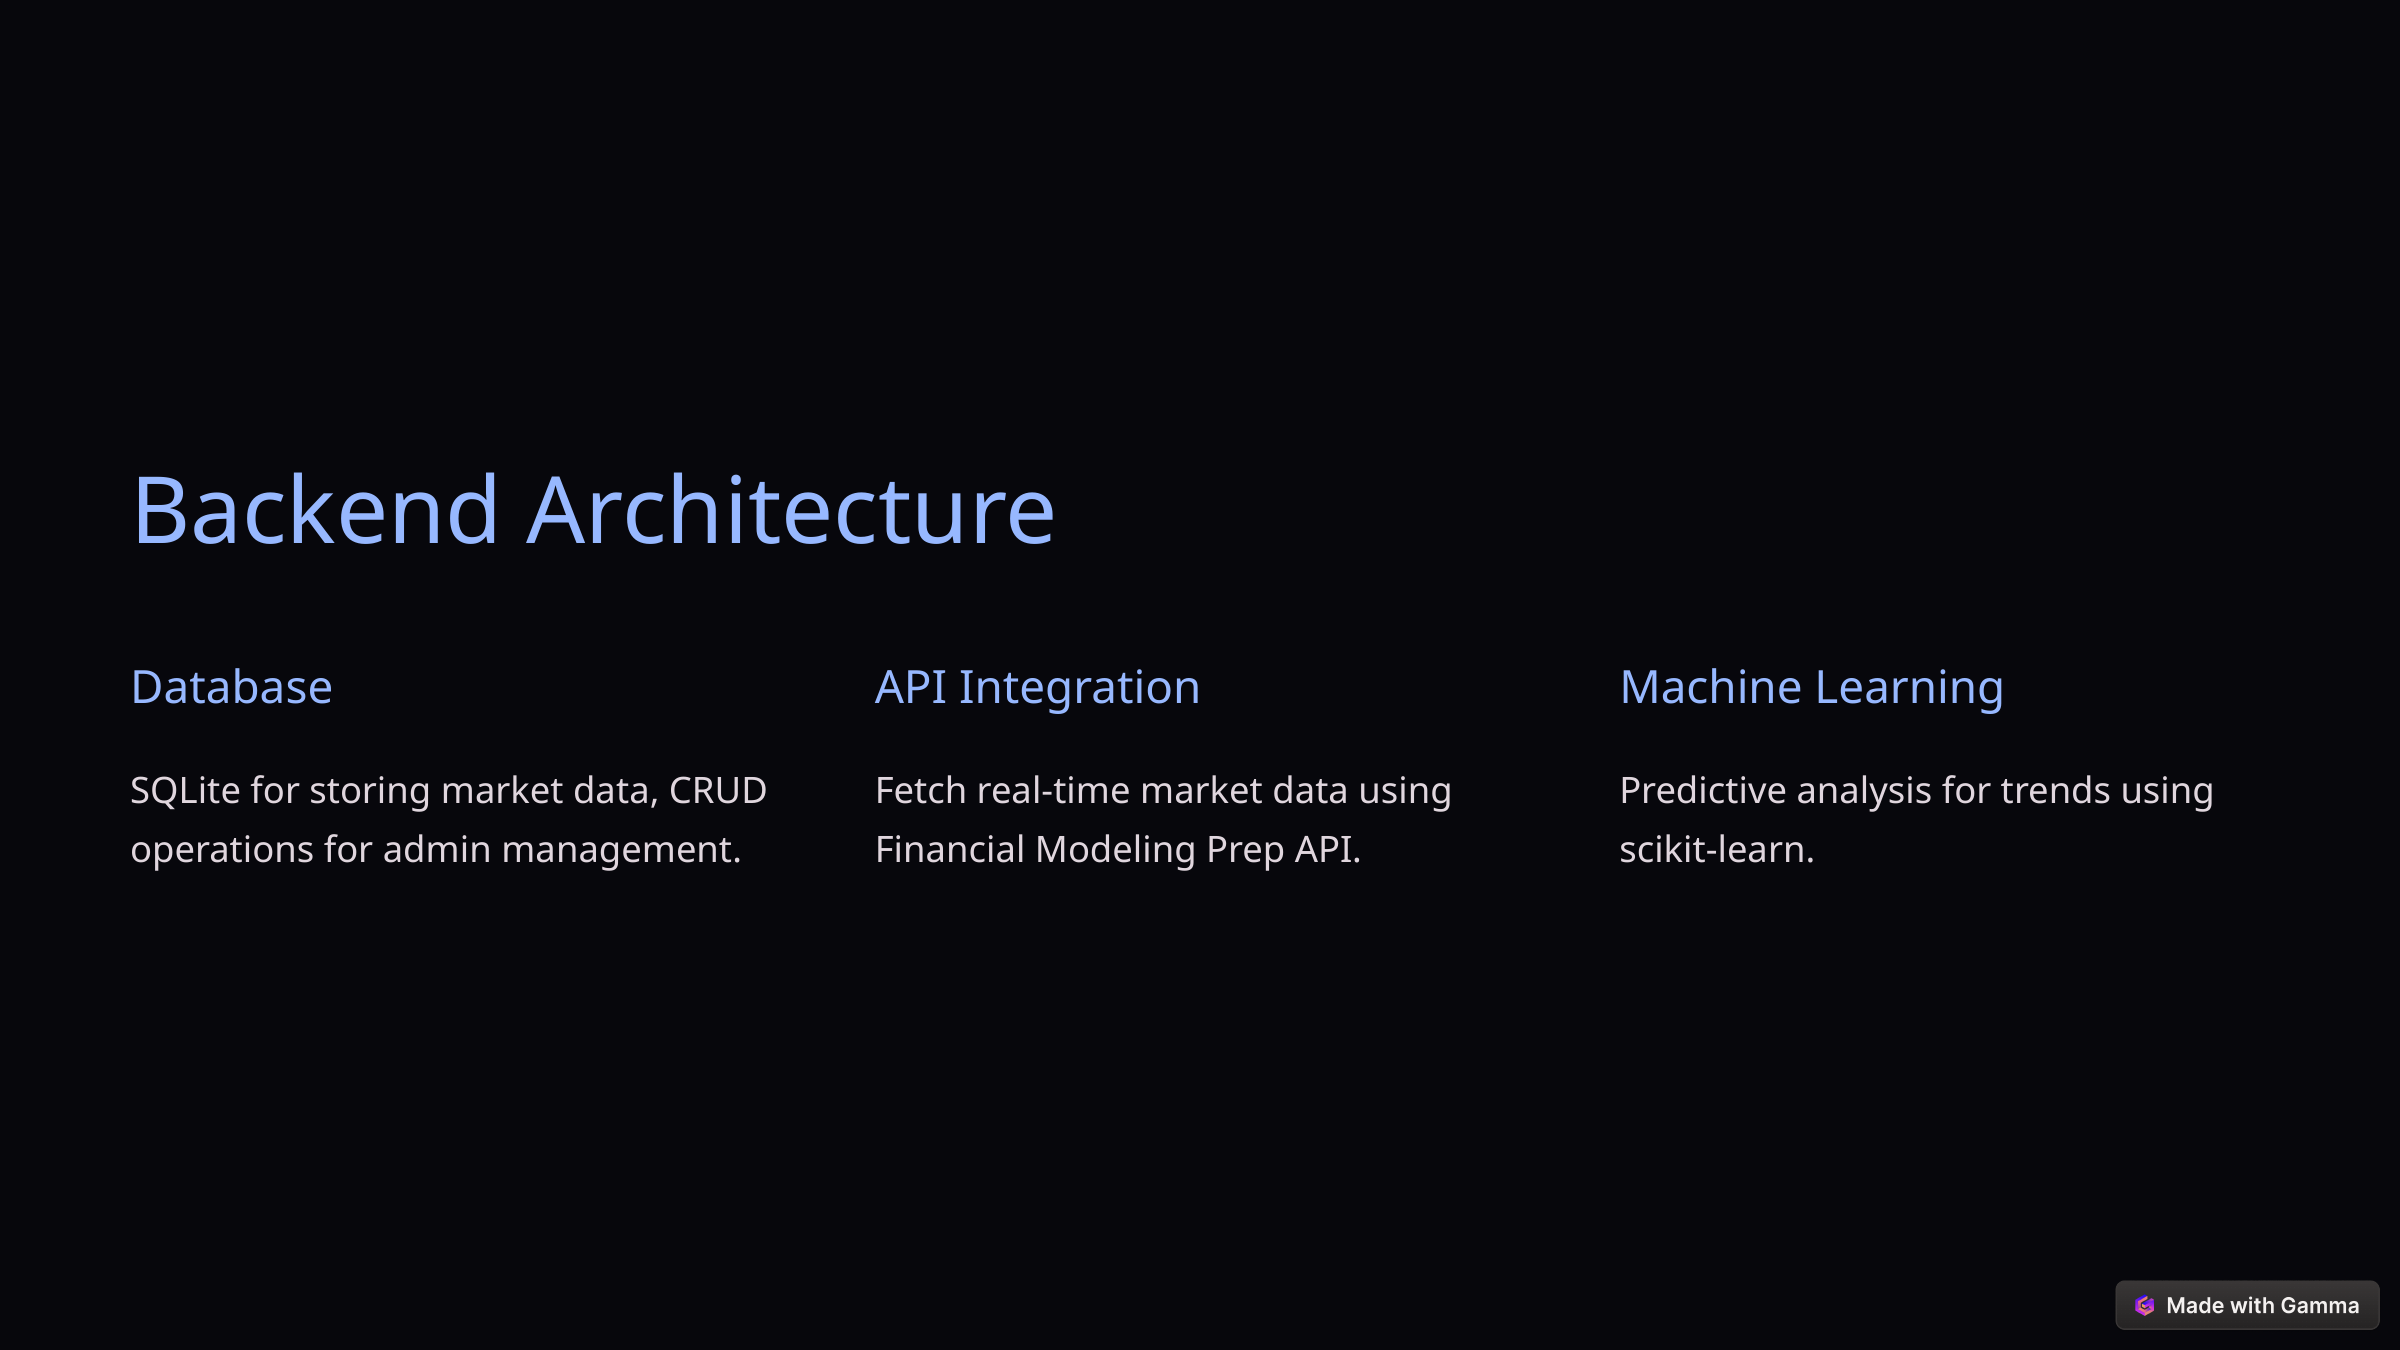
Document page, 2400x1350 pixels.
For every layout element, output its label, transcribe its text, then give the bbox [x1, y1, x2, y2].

text_box Fetch real-time market data using Financial Modeling Prep API. [874, 751, 1528, 871]
text_box SQLite for storing market data, CRUD operations for admin management. [130, 751, 783, 871]
text_box Machine Learning [1619, 655, 2085, 714]
text_box API Integration [874, 655, 1340, 714]
text_box Predictive analysis for trends using scikit-learn. [1619, 751, 2272, 871]
text_box Database [130, 655, 596, 714]
text_box Backend Architecture [130, 446, 1164, 563]
picture [2106, 1271, 2389, 1339]
